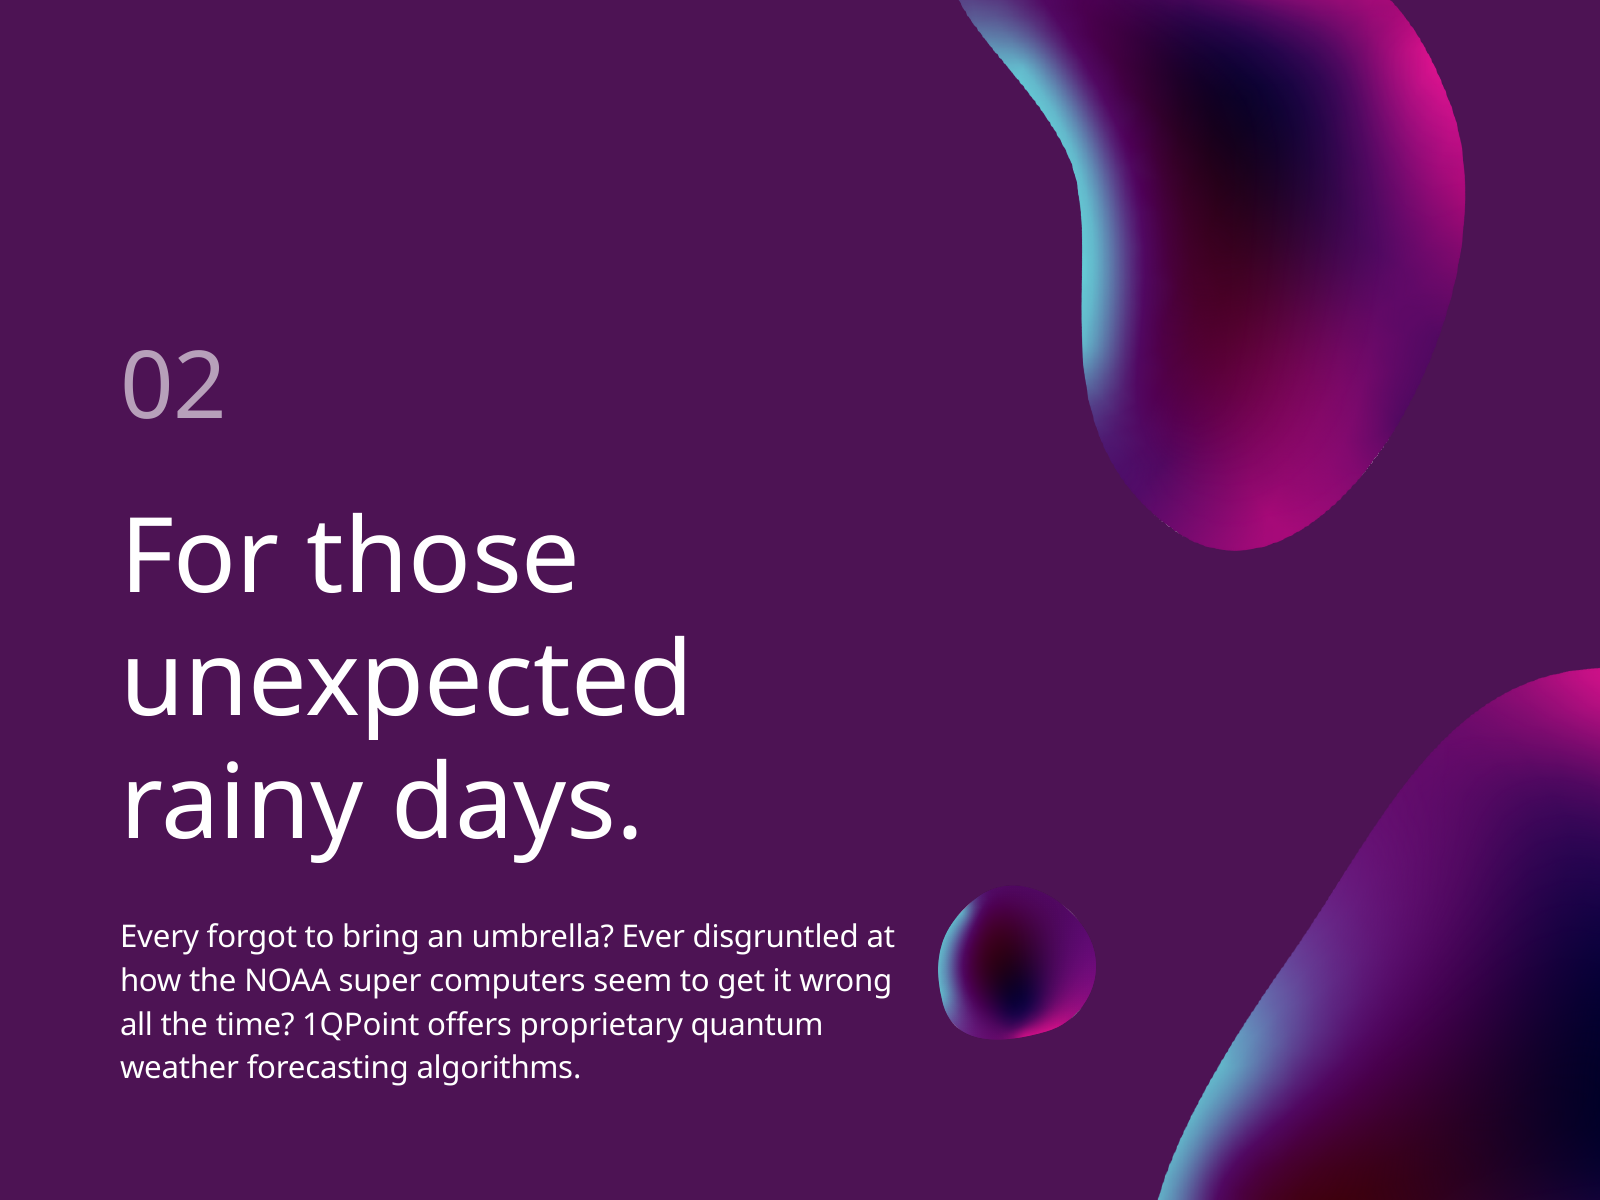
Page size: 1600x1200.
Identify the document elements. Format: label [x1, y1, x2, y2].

picture [902, 858, 1123, 1079]
picture [751, 0, 1599, 600]
picture [1157, 612, 1600, 1200]
text_box [119, 326, 902, 1082]
